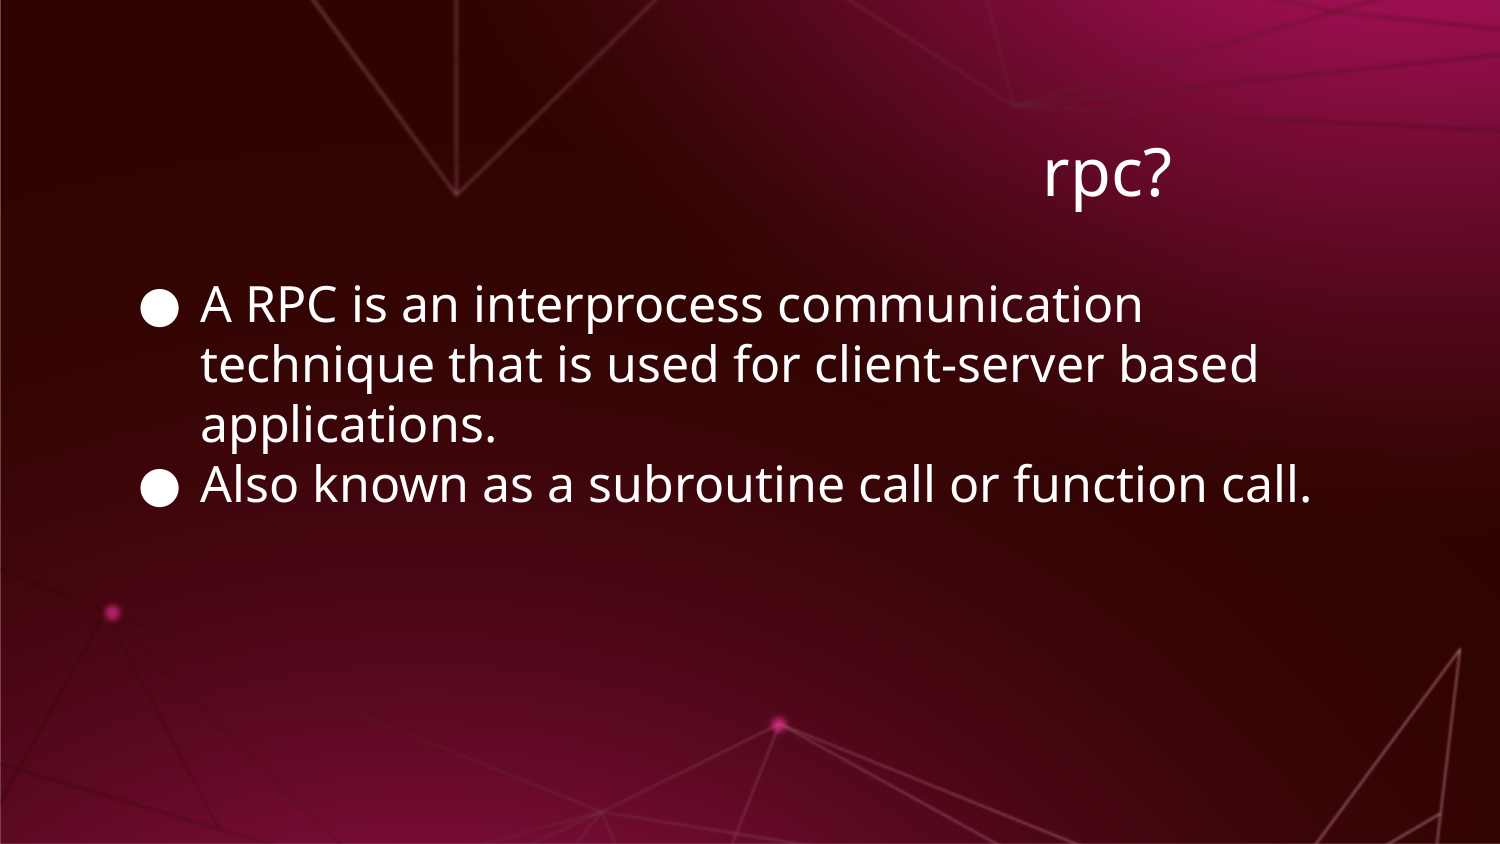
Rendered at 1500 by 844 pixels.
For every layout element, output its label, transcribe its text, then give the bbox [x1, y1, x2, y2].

text_box A RPC is an interprocess communication technique that is used for client-server based applications. Also known as a subroutine call or function call. [110, 257, 1383, 587]
title rpc? [110, 72, 1215, 225]
picture [0, 0, 1500, 844]
